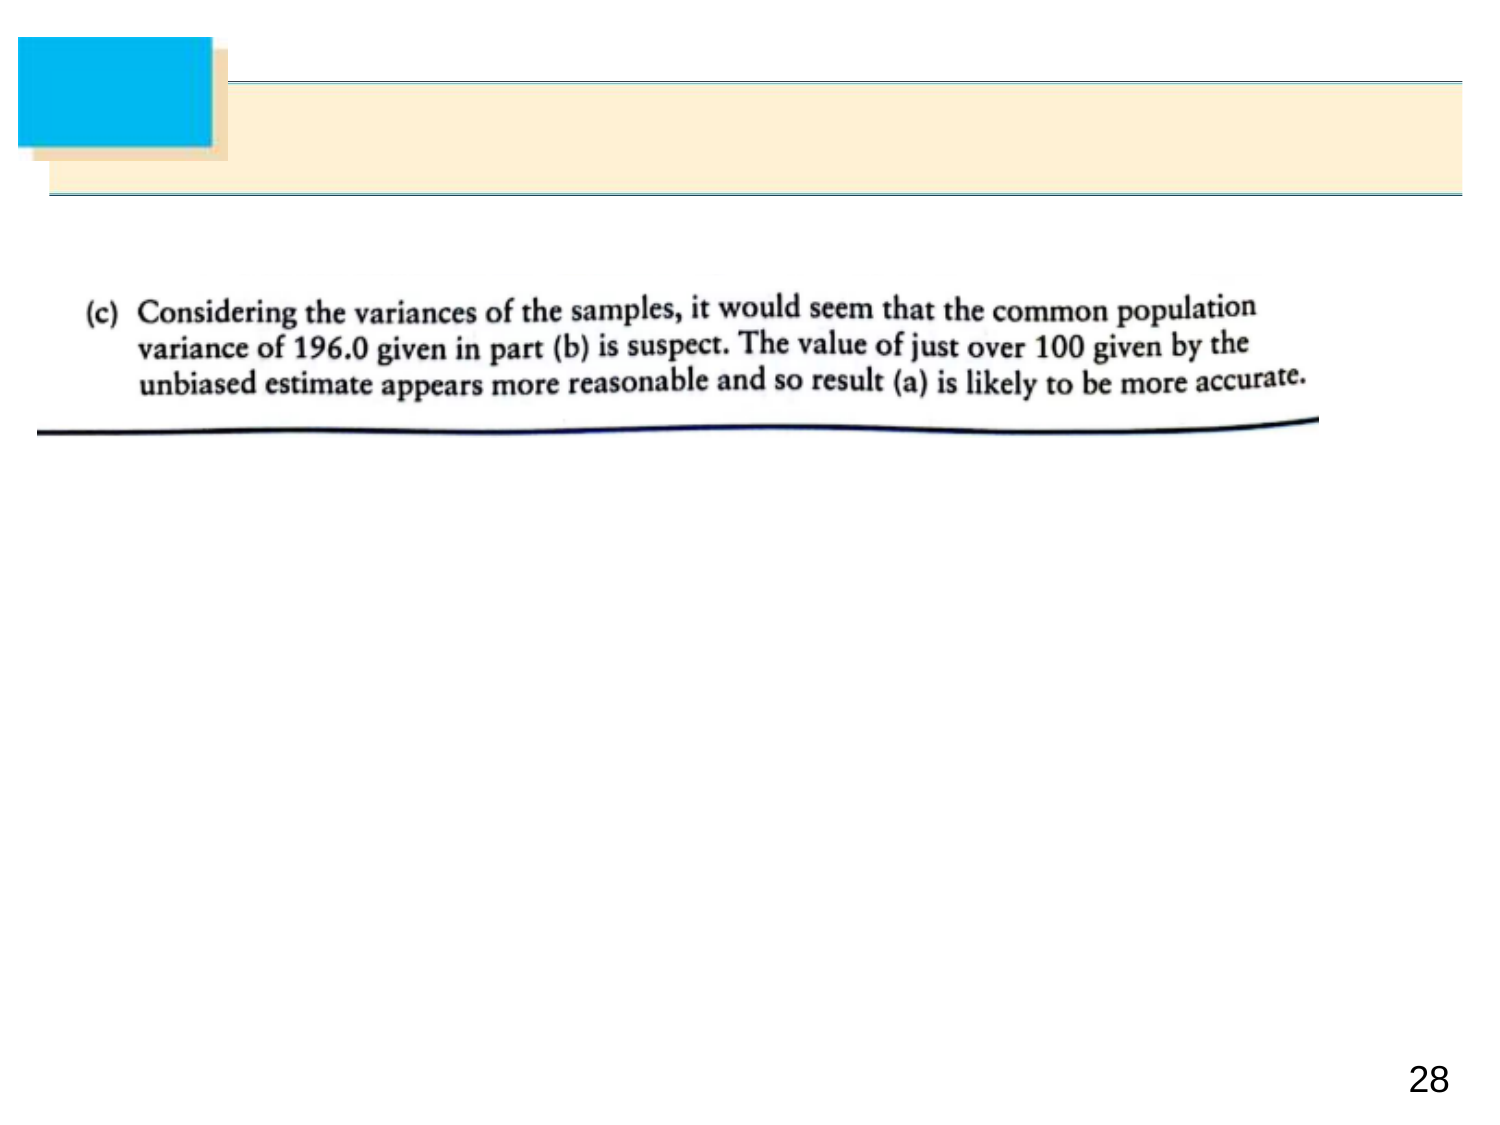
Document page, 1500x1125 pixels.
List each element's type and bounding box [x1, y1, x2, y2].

picture [37, 274, 1319, 438]
picture [18, 37, 1463, 196]
